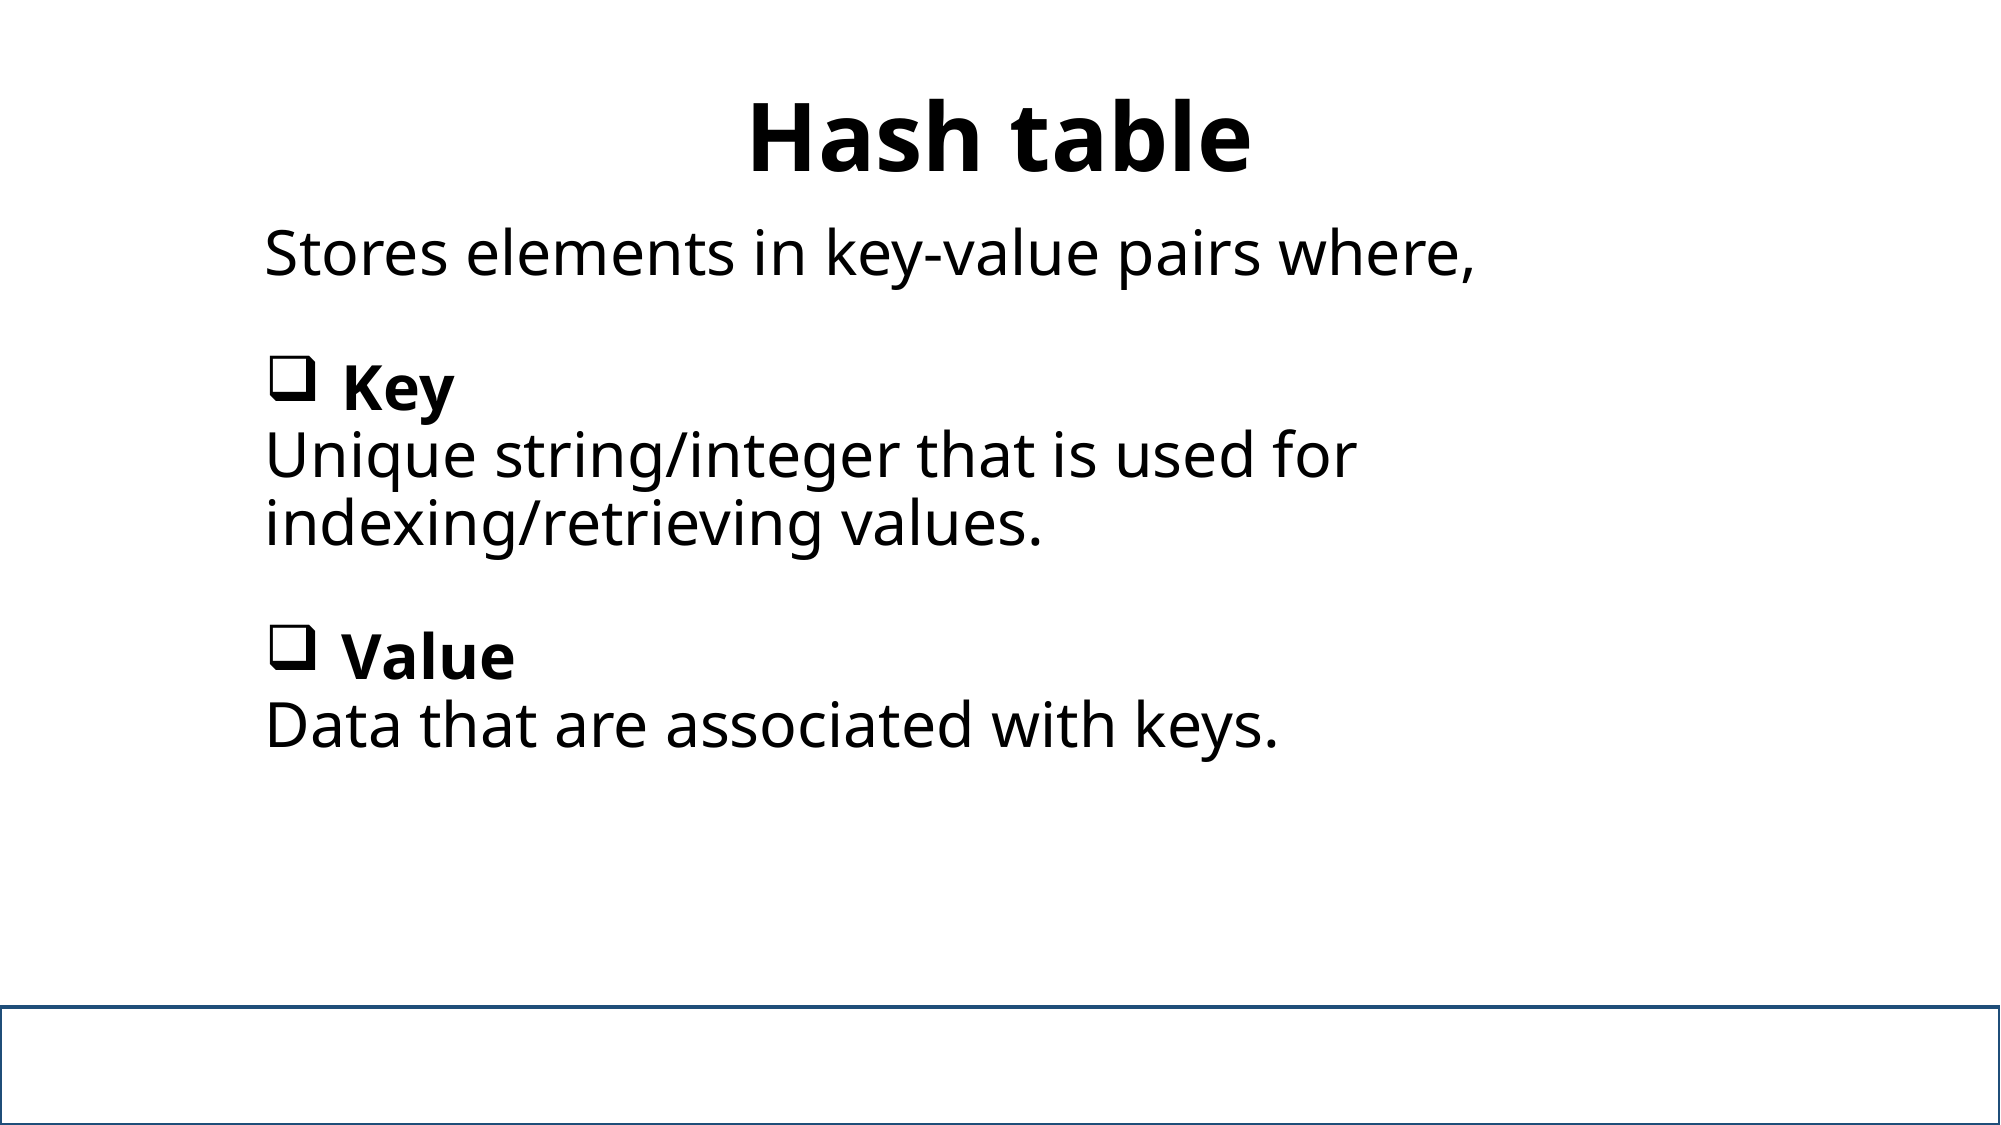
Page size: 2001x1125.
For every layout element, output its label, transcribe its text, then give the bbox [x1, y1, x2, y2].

footer [0, 1007, 2000, 1125]
title Hash table [249, 81, 1750, 199]
text_box Stores elements in key-value pairs where, Key Unique string/integer that is used for indexing/retrieving values. Value Data that are associated with keys. [249, 199, 1750, 904]
